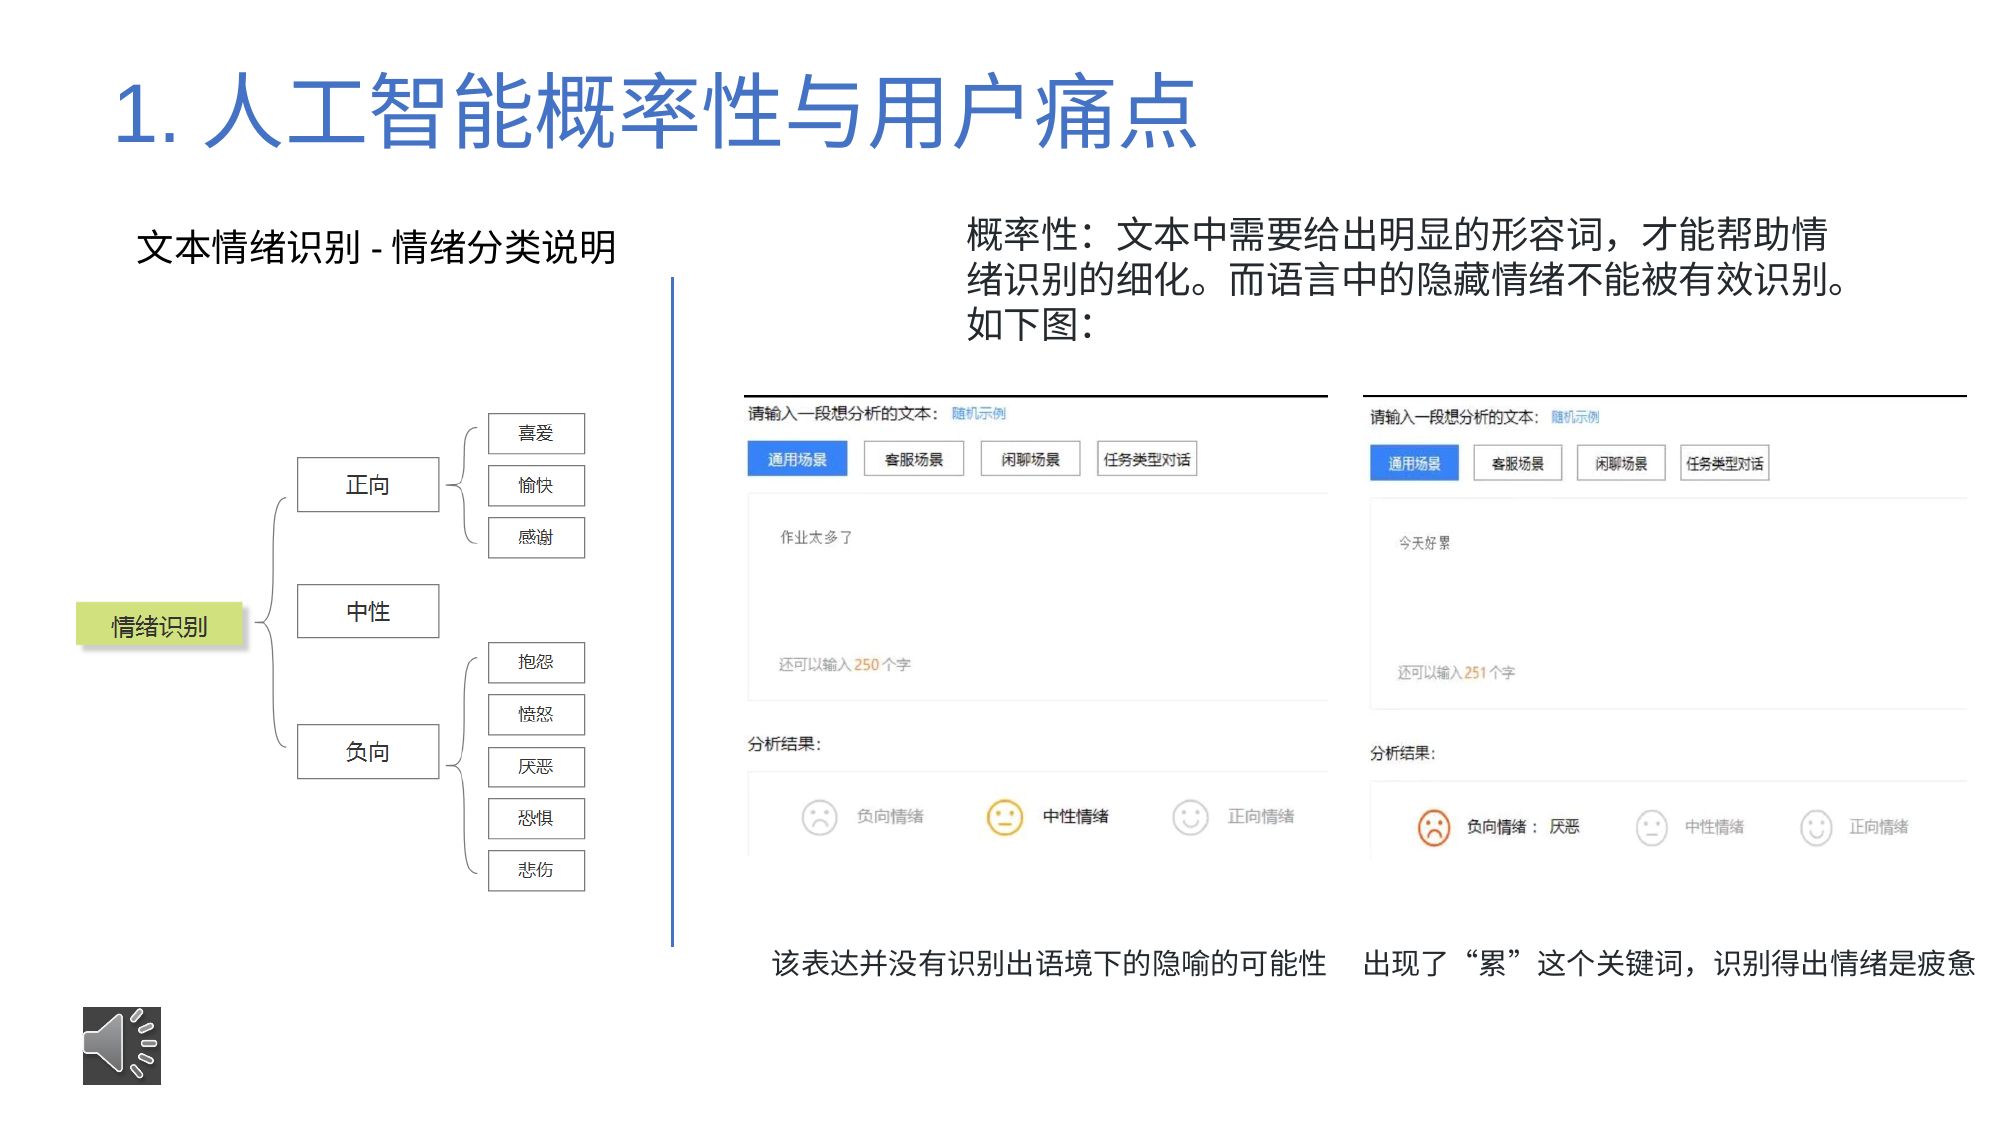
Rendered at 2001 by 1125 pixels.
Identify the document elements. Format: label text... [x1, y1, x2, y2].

text_box 文本情绪识别-情绪分类说明 [122, 216, 695, 277]
text_box 1.人工智能概率性与用户痛点 [112, 58, 1263, 159]
picture [744, 395, 1328, 856]
picture [66, 395, 603, 899]
picture [1363, 395, 1967, 861]
text_box 该表达并没有识别出语境下的隐喻的可能性 [757, 937, 1343, 988]
picture [81, 1005, 162, 1086]
text_box 概率性：文本中需要给出明显的形容词，才能帮助情绪识别的细化。而语言中的隐藏情绪不能被有效识别。如下图： [951, 204, 1862, 354]
text_box 出现了“累”这个关键词，识别得出情绪是疲惫 [1347, 937, 1992, 988]
